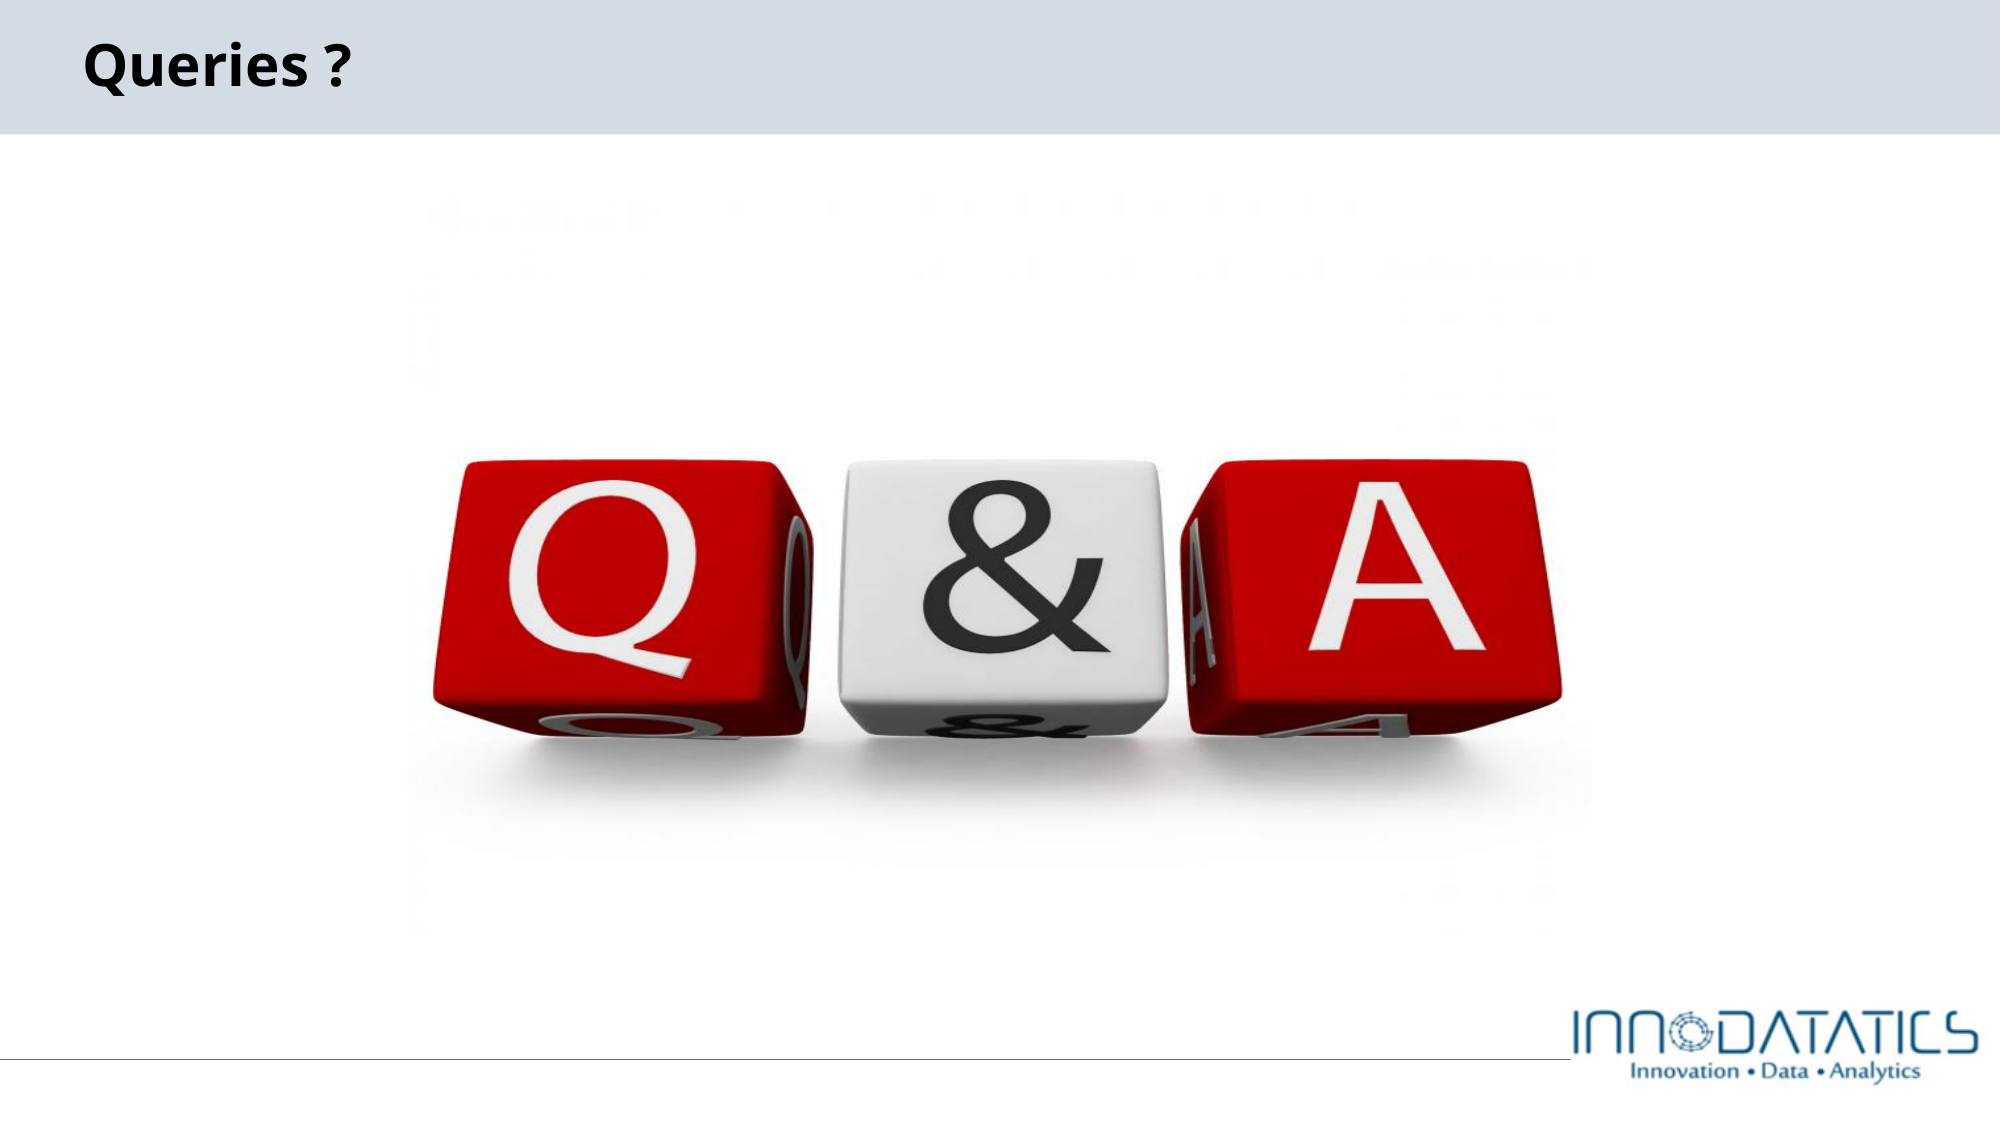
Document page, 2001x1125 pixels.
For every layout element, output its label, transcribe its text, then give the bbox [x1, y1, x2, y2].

picture [407, 191, 1593, 934]
title Queries ? [21, 0, 1785, 169]
picture [1571, 979, 1998, 1112]
